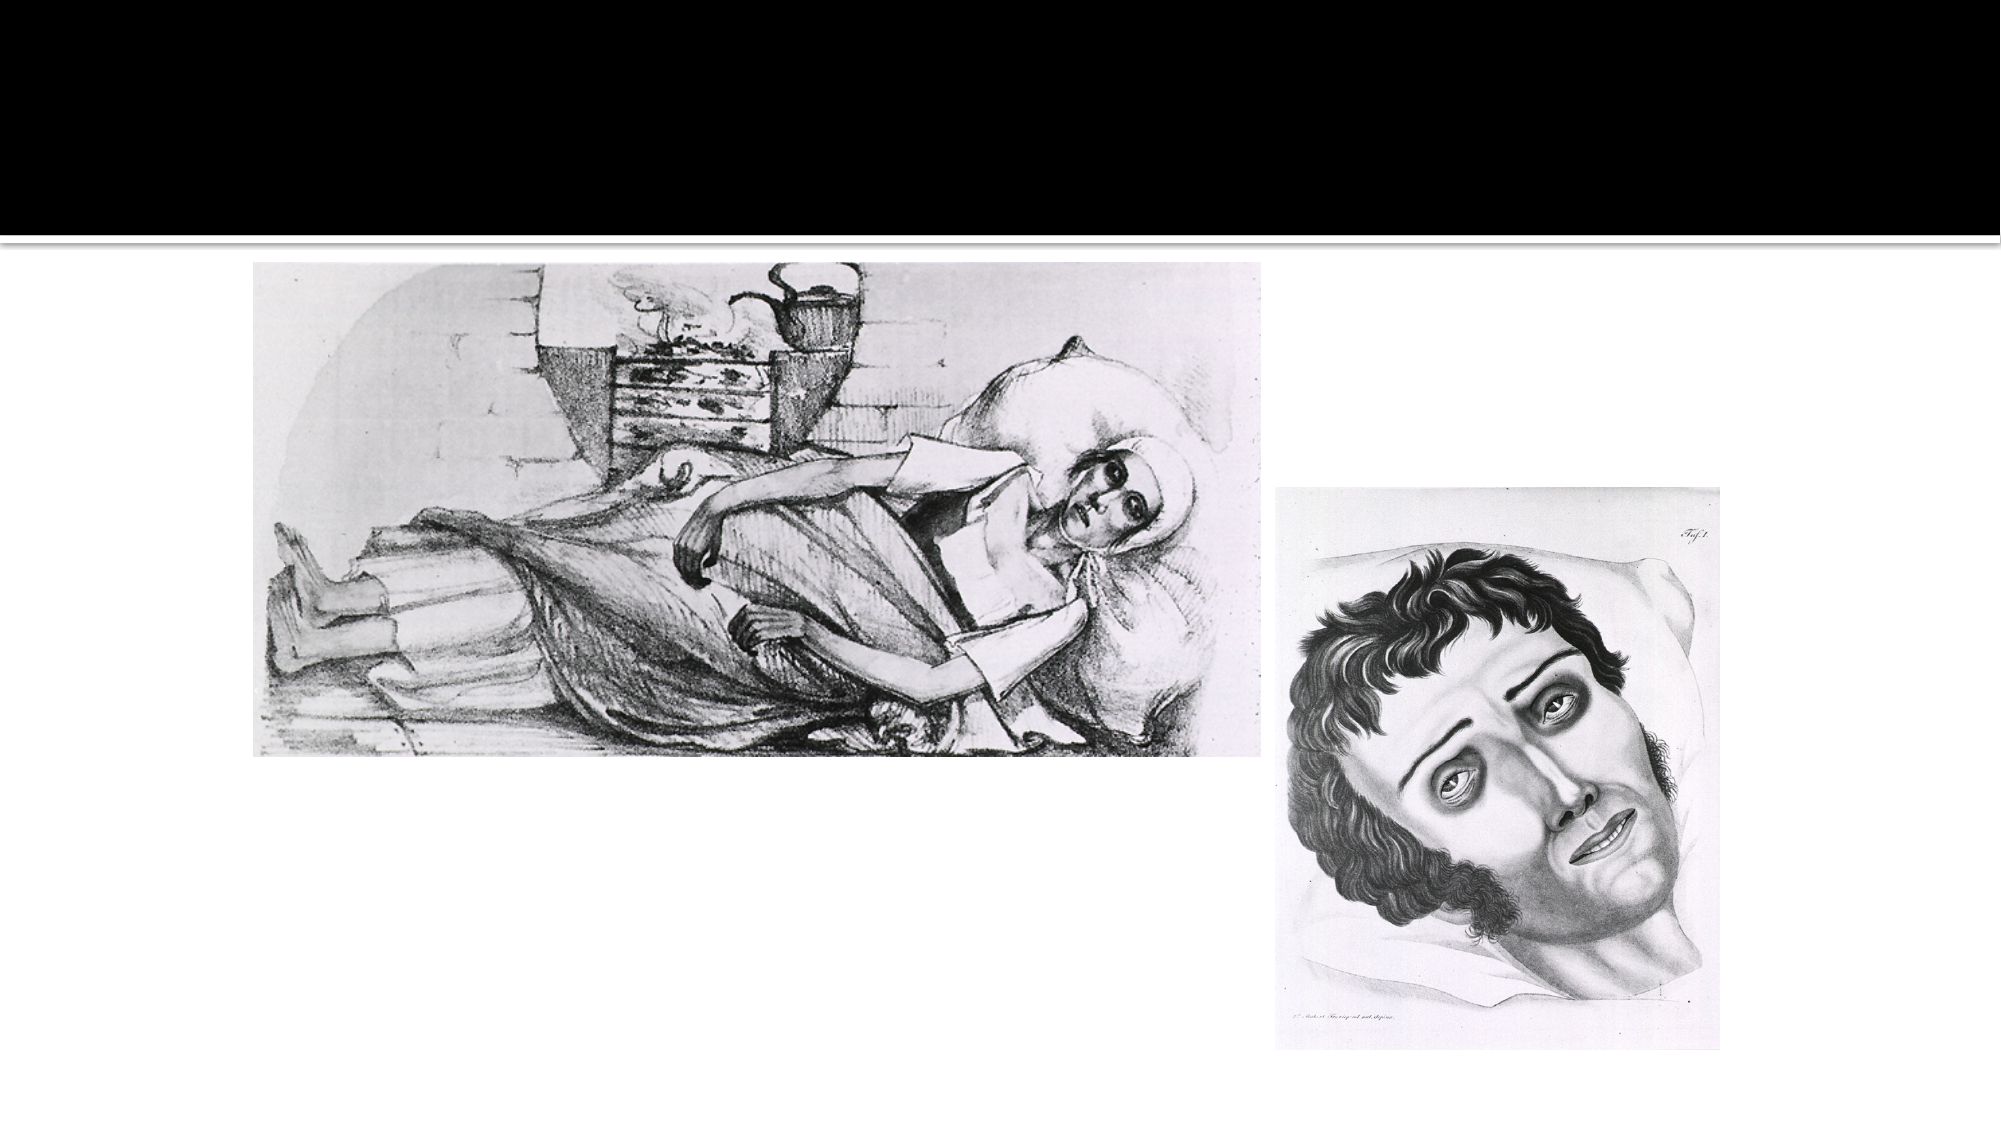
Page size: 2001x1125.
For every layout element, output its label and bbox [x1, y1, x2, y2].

picture [253, 262, 1261, 757]
picture [1274, 487, 1720, 1050]
